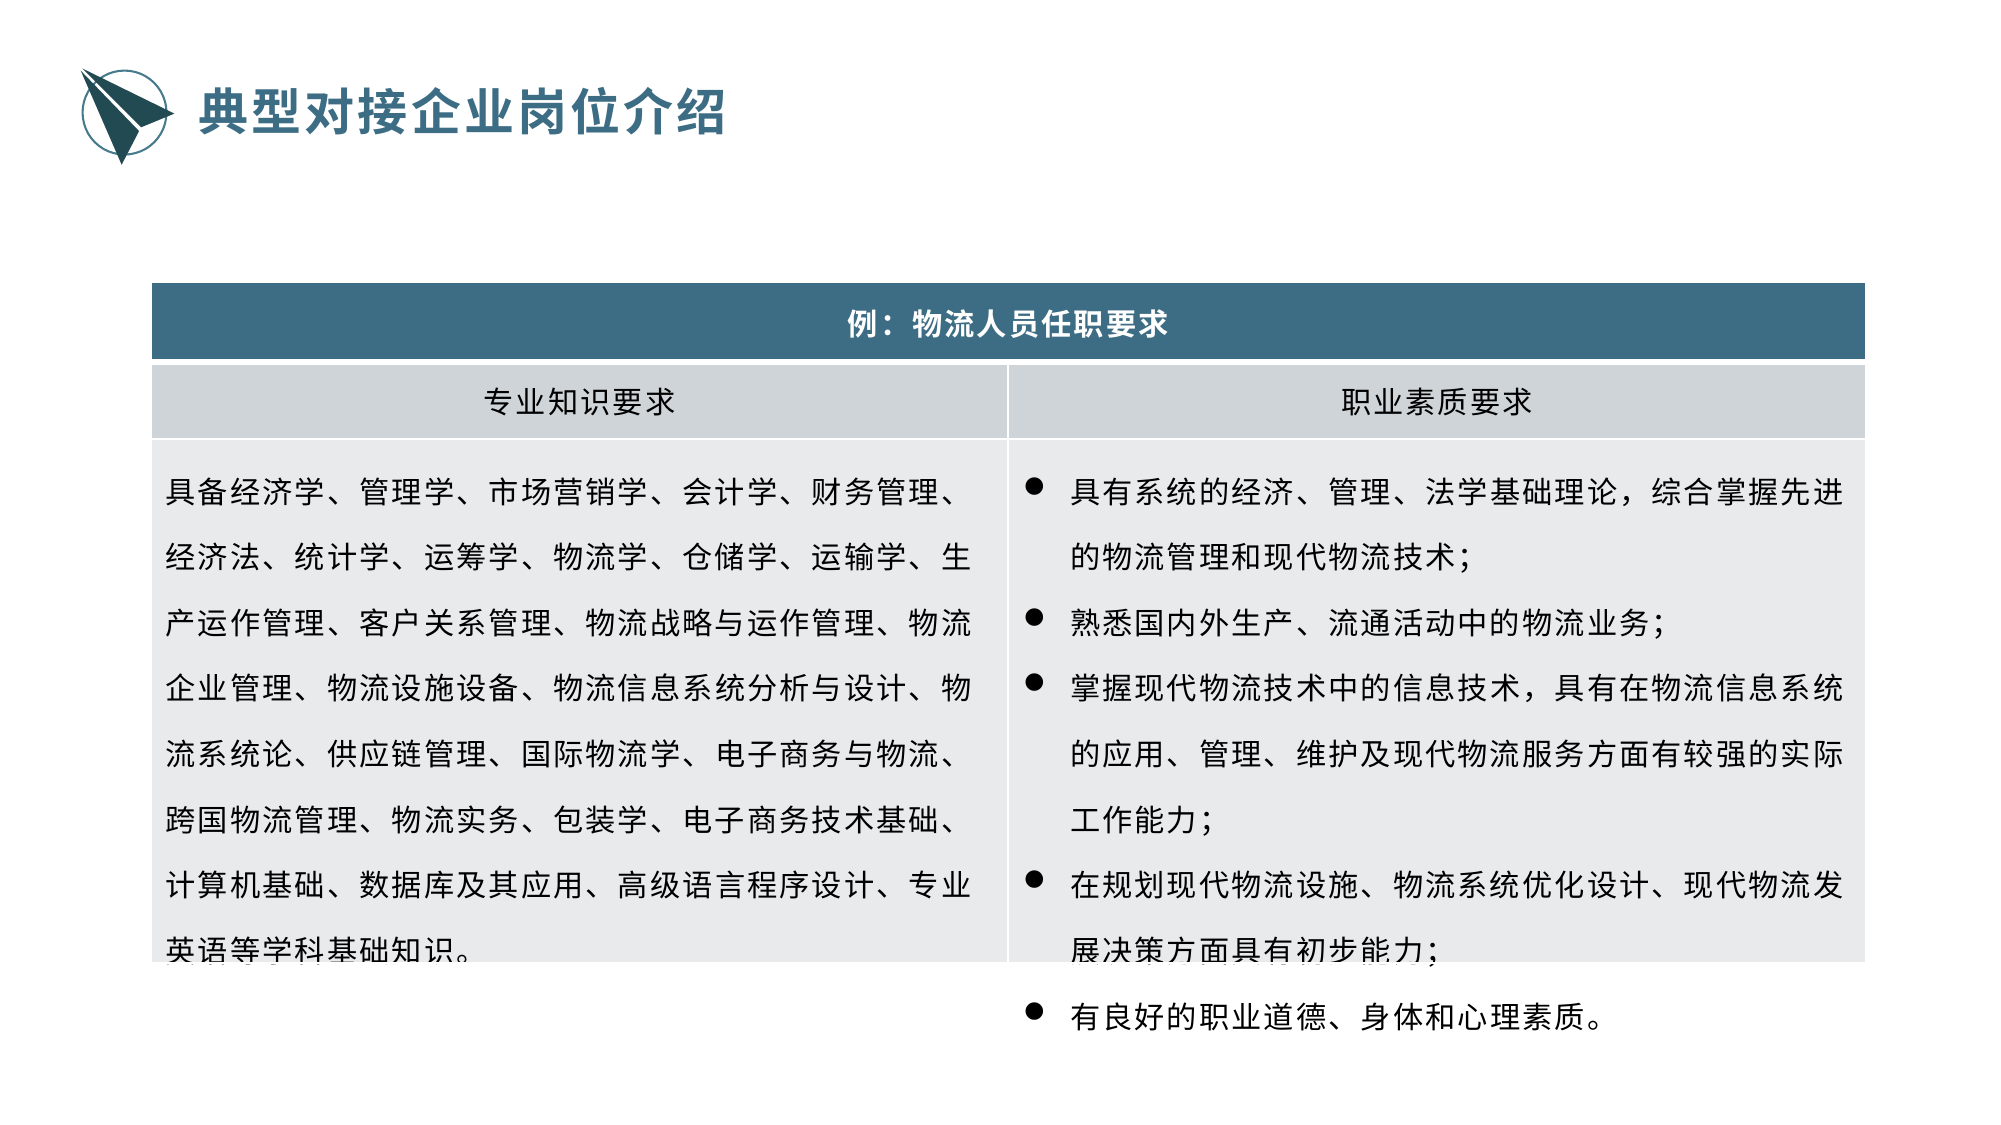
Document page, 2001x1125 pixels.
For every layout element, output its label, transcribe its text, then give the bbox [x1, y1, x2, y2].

table_cell 具有系统的经济、管理、法学基础理论，综合掌握先进的物流管理和现代物流技术； 熟悉国内外生产、流通活动中的物流业务； 掌握现代物流技术中的信息技术，具有在物流信息系统的应用、管理、维护及现代物流服务方面有较强的实际工作能力； 在规划现代物流设施、物流系统优化设计、现代物流发展决策方面具有初步能力； 有良好的职业道德、身体和心理素质。 [1009, 440, 1865, 962]
text_box 典型对接企业岗位介绍 [183, 72, 1184, 148]
table_cell 具备经济学、管理学、市场营销学、会计学、财务管理、经济法、统计学、运筹学、物流学、仓储学、运输学、生产运作管理、客户关系管理、物流战略与运作管理、物流企业管理、物流设施设备、物流信息系统分析与设计、物流系统论、供应链管理、国际物流学、电子商务与物流、跨国物流管理、物流实务、包装学、电子商务技术基础、计算机基础、数据库及其应用、高级语言程序设计、专业英语等学科基础知识。 [152, 440, 1007, 962]
table_cell 专业知识要求 [152, 365, 1007, 438]
table_header 例：物流人员任职要求 [152, 283, 1865, 359]
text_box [80, 68, 175, 165]
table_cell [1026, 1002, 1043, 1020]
table_cell 职业素质要求 [1009, 365, 1865, 438]
